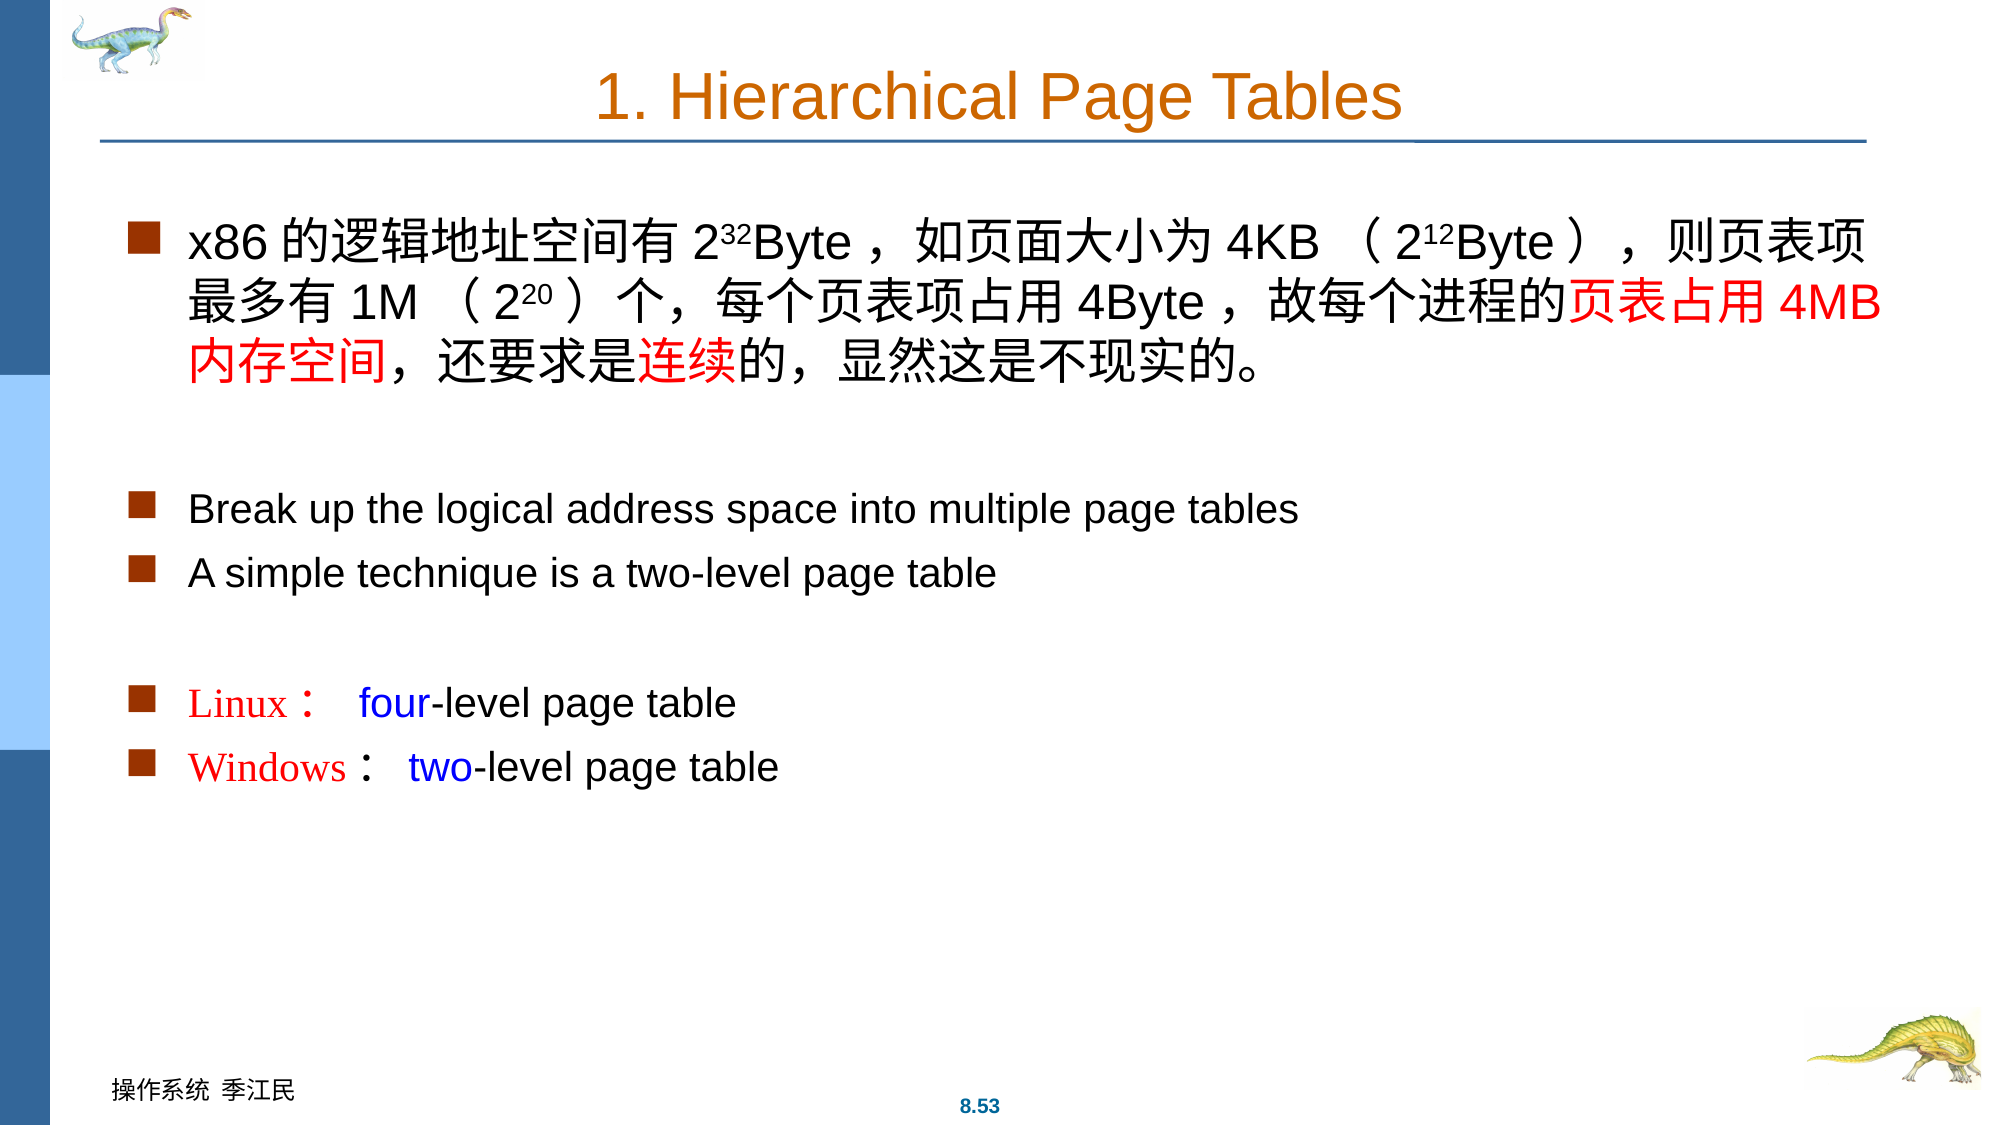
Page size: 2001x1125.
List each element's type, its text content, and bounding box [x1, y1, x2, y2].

picture [1804, 1007, 1982, 1090]
picture [62, 0, 205, 81]
list x86的逻辑地址空间有232Byte，如页面大小为4KB（212Byte），则页表项最多有1M（220）个，每个页表项占用4Byte，故每个进程的页表占用4MB内存空间，还要求是连续的，显然这是不现实的。 Break up the logical address space into multiple page tables A simple technique is a two-level page table Linux： four-level page table Windows：two-level page table [116, 202, 1917, 946]
title 1. Hierarchical Page Tables [99, 45, 1900, 141]
